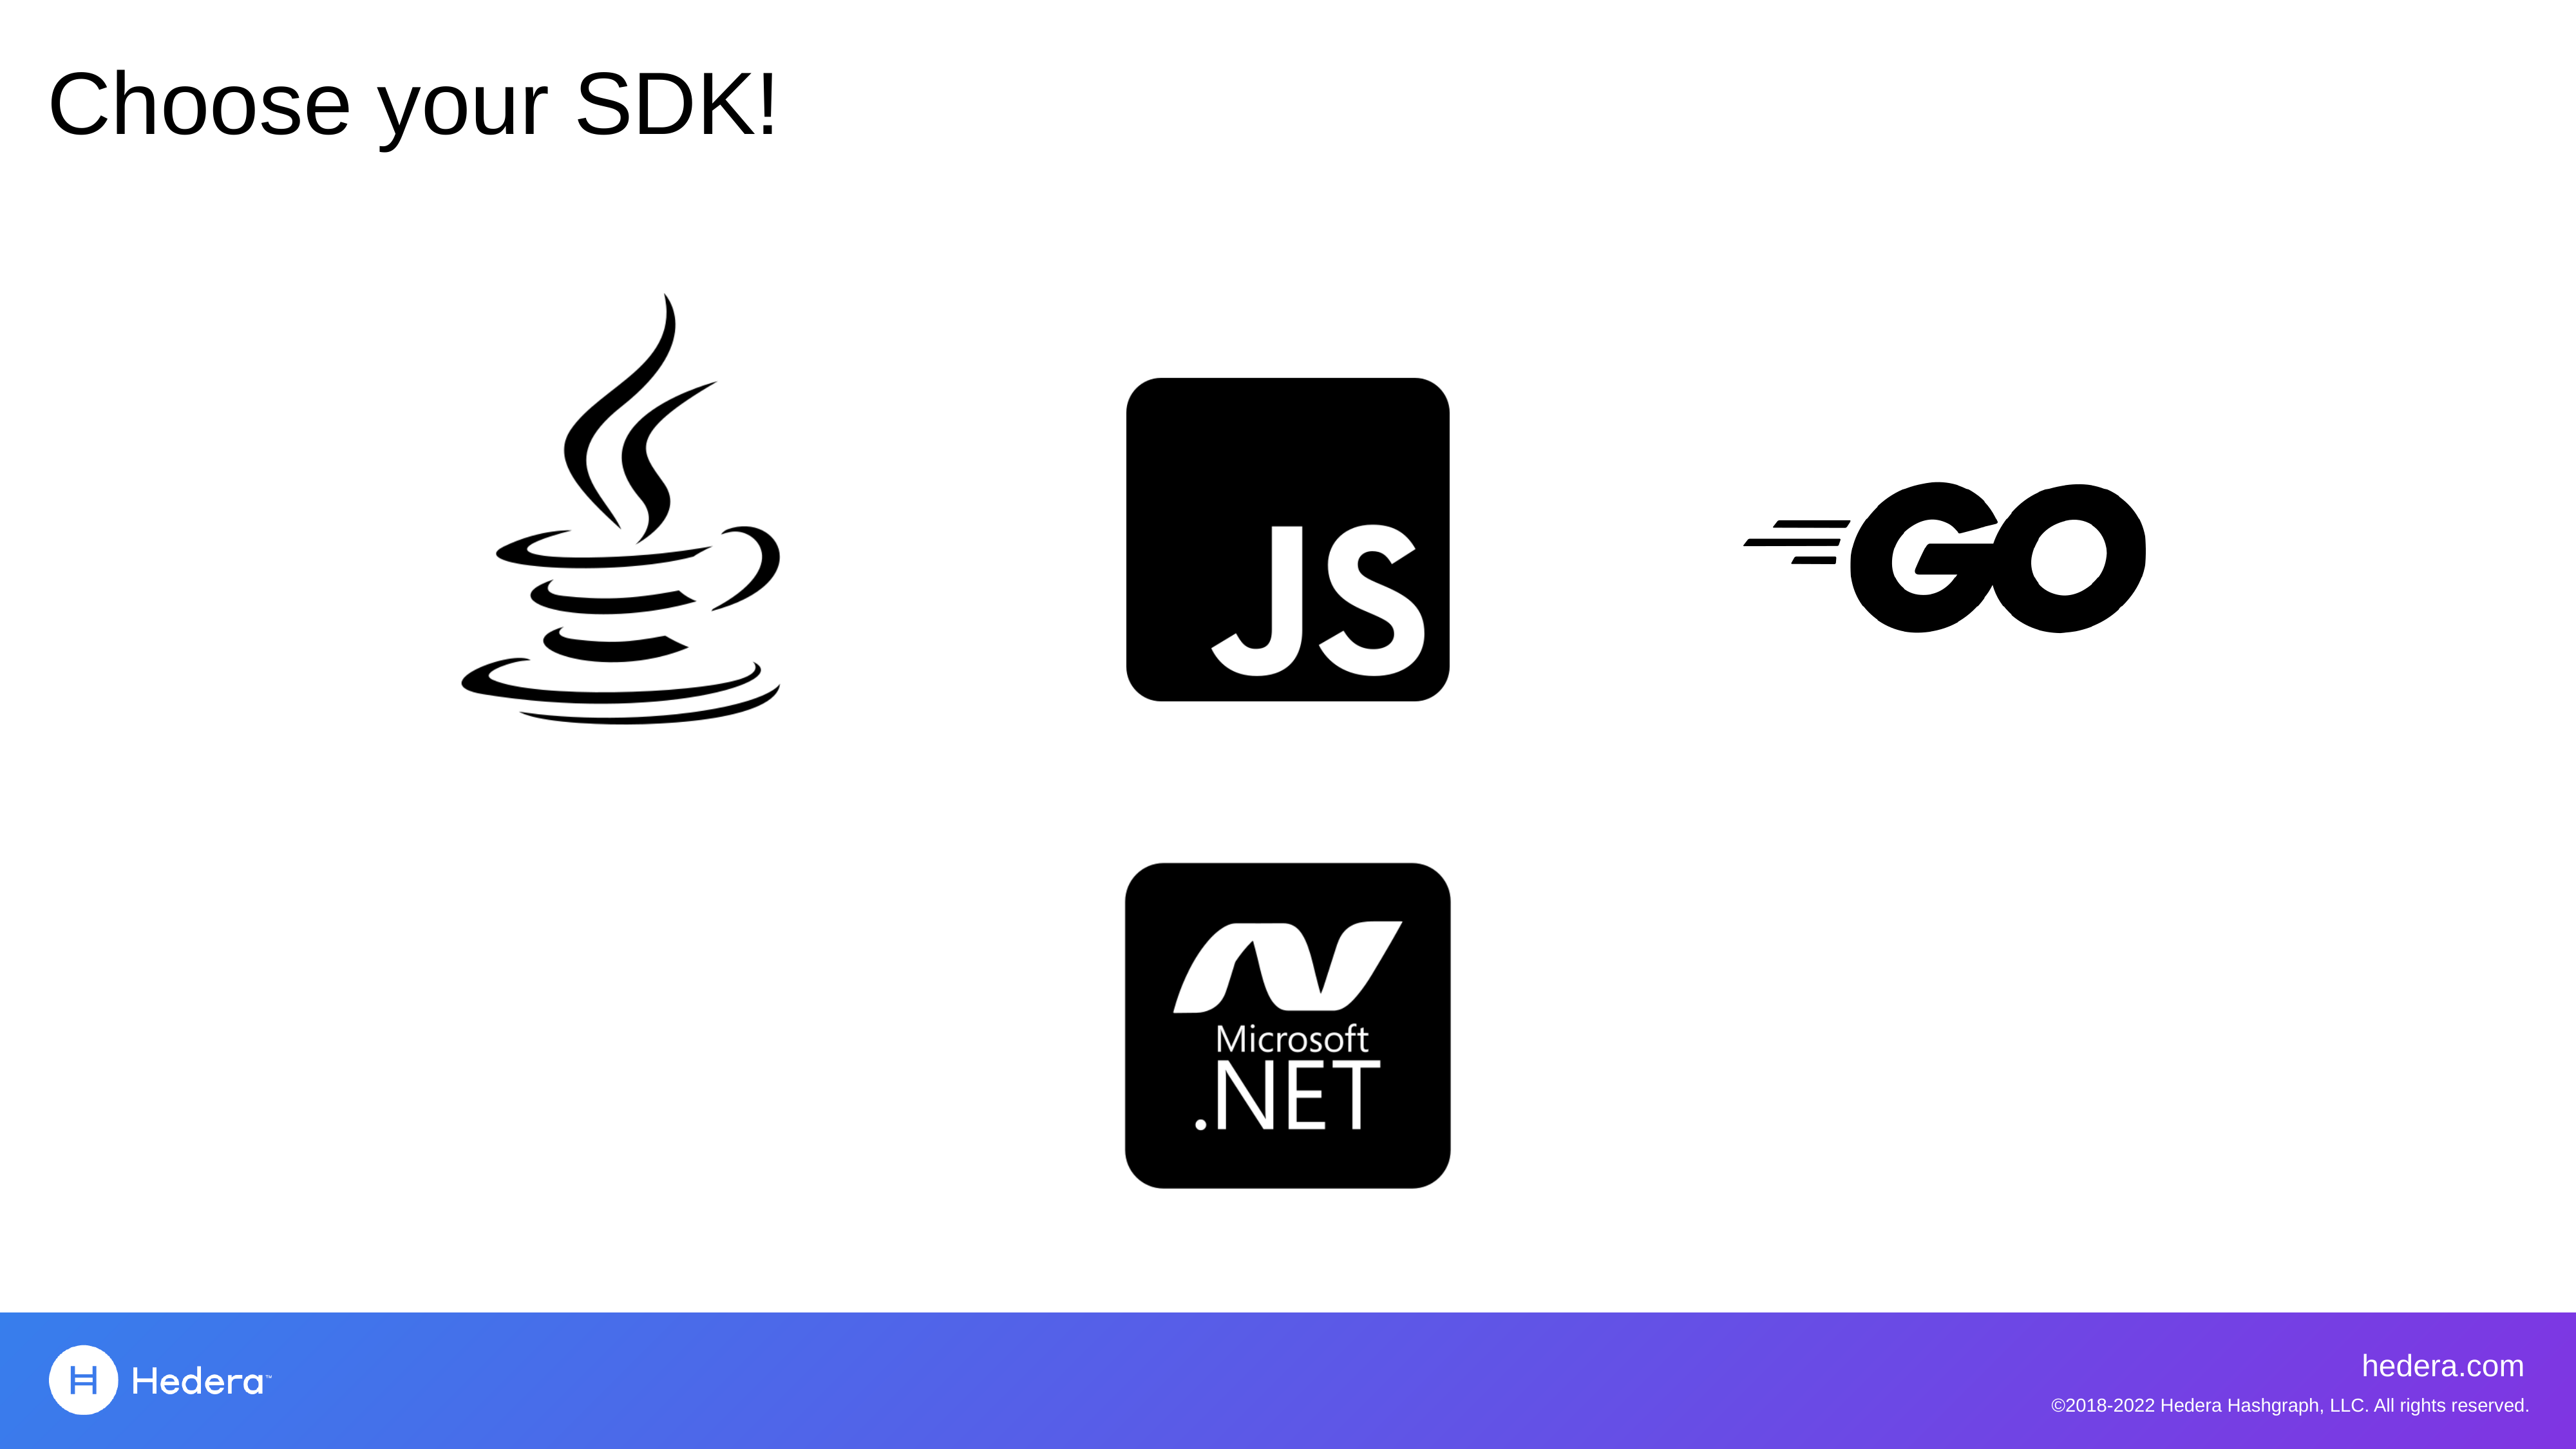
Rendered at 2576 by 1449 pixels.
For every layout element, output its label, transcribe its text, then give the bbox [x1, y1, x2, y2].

picture [459, 293, 783, 725]
text_box Choose your SDK! [37, 35, 2514, 162]
picture [1743, 401, 2146, 724]
picture [49, 1345, 272, 1415]
picture [1079, 817, 1497, 1235]
picture [1126, 355, 1450, 725]
